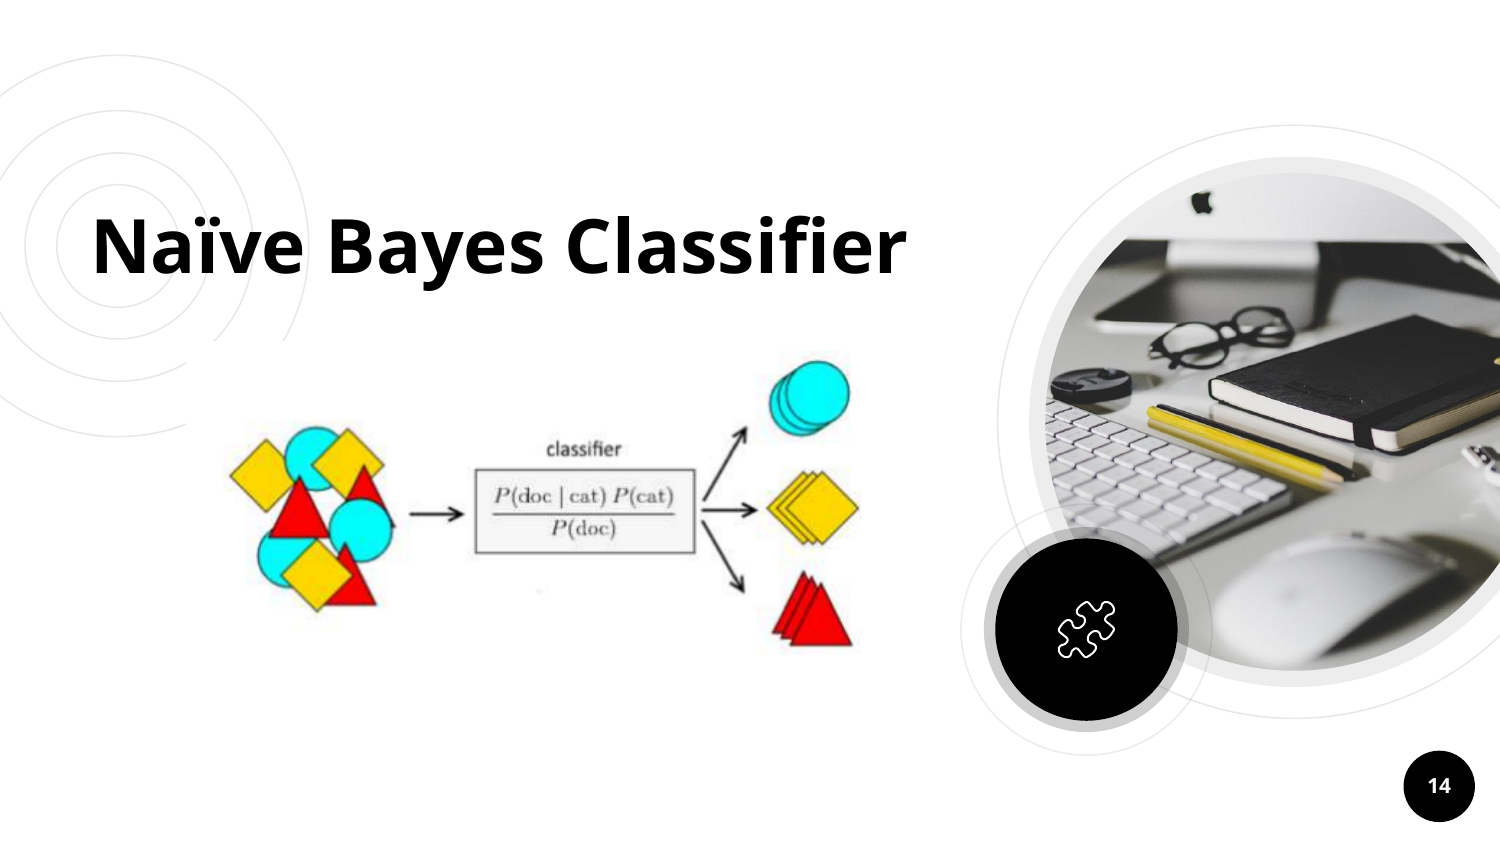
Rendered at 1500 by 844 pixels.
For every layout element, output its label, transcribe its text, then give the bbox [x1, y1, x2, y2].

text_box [959, 503, 1213, 757]
title Naïve Bayes Classifier [75, 191, 932, 304]
picture [186, 340, 894, 666]
slide_number 14 [1403, 750, 1475, 823]
picture [1045, 172, 1500, 671]
